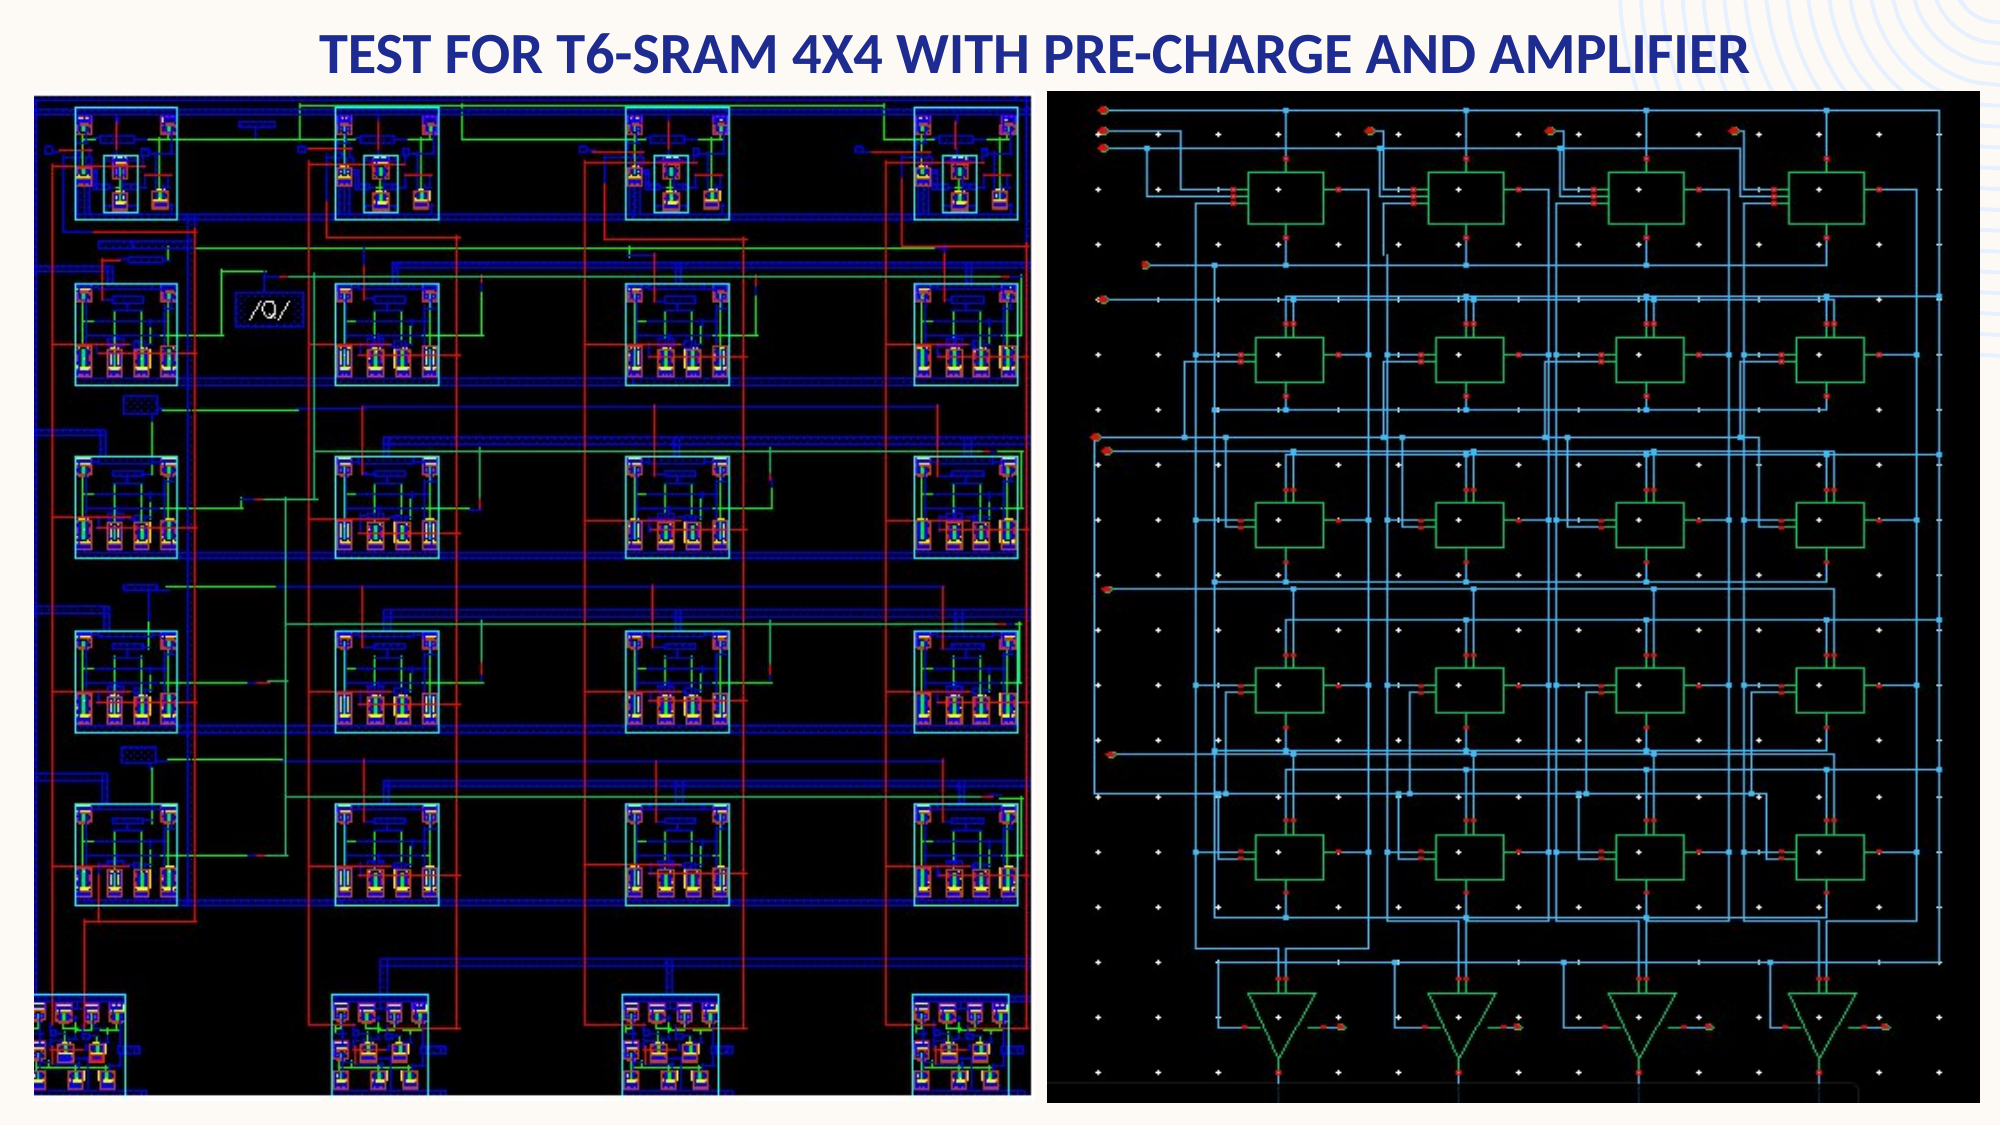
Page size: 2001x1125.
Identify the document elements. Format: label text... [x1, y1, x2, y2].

picture [1047, 91, 1980, 1103]
picture [34, 91, 1035, 1101]
title Test for t6-sram 4X4 WITH PRE-CHARGE AND amplifier [258, 7, 1811, 92]
